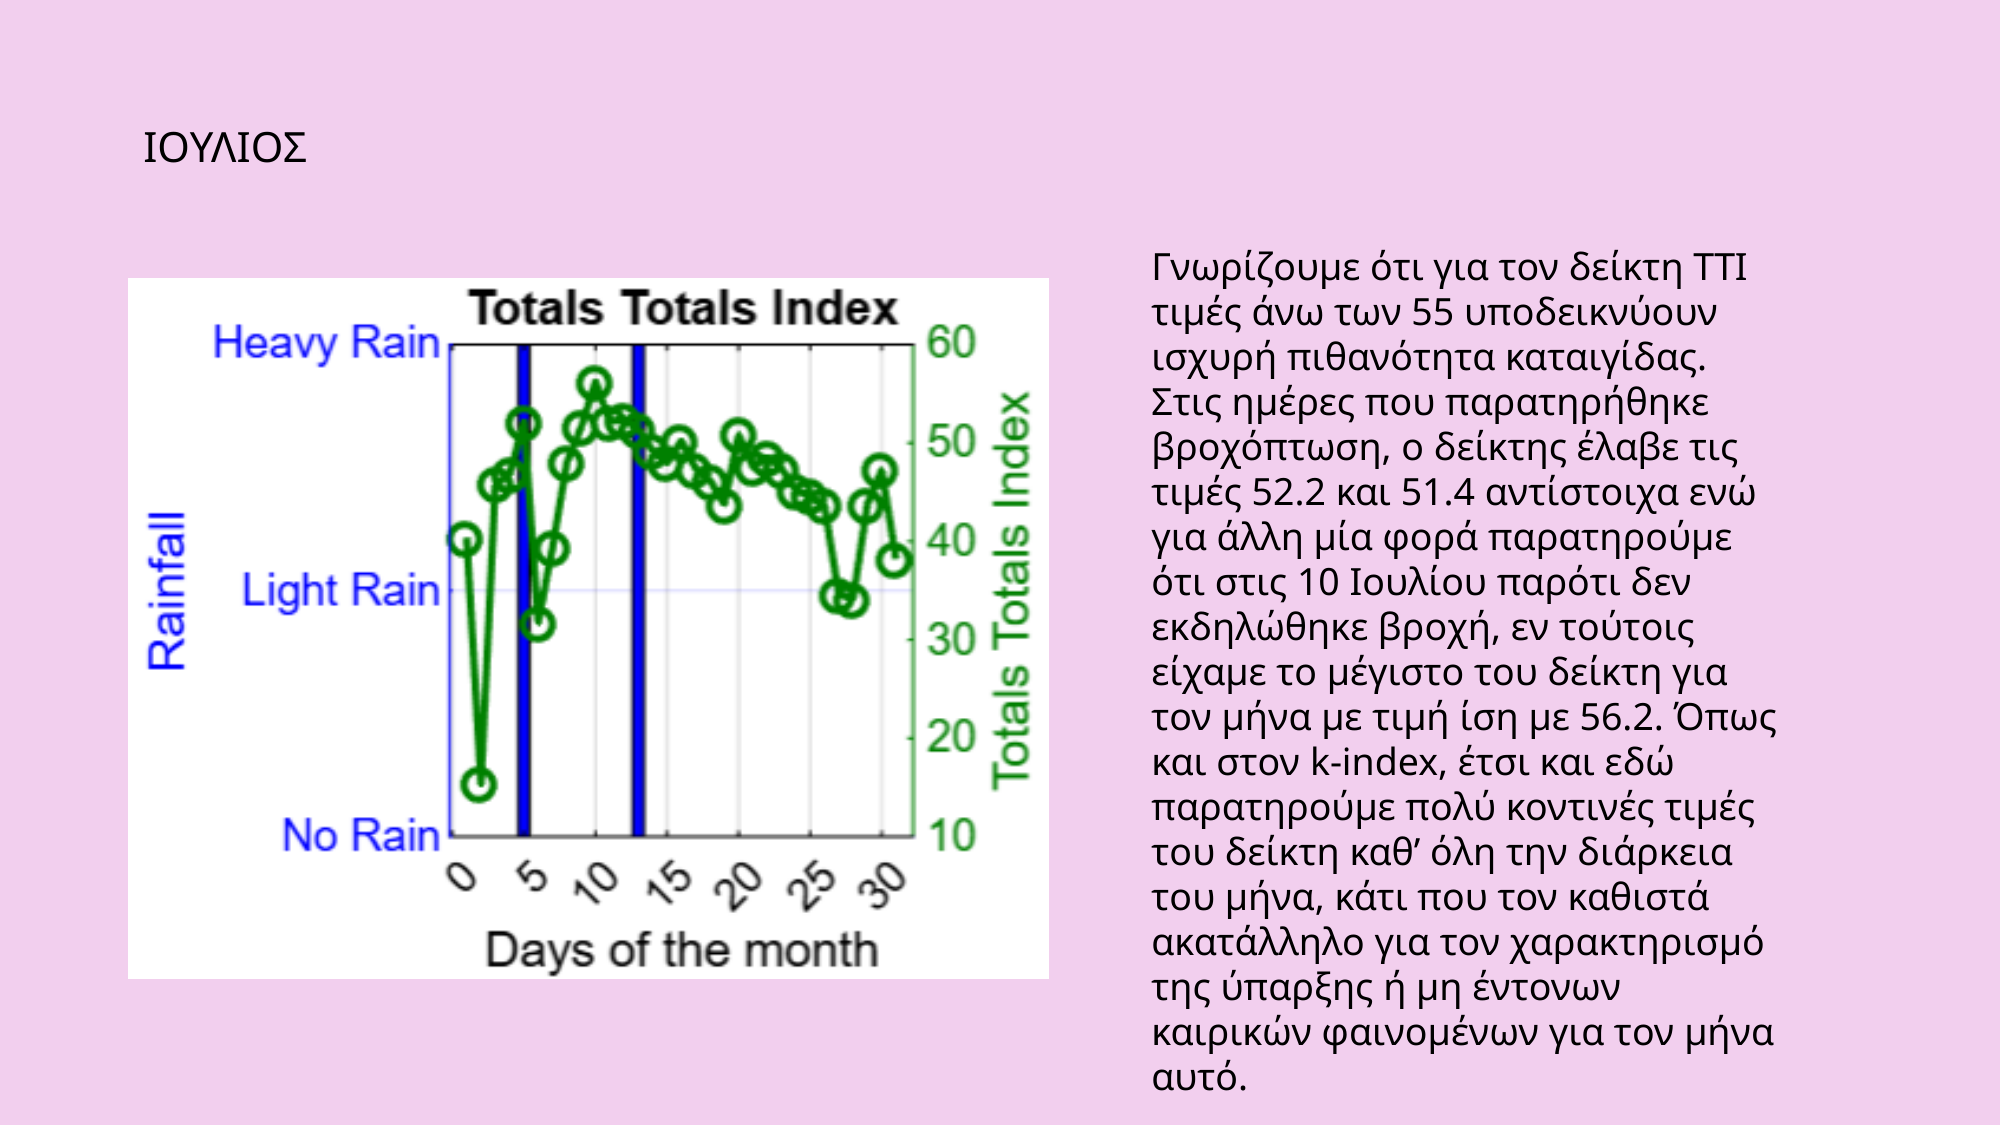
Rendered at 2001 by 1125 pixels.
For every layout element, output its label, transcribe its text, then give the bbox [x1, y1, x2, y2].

picture [127, 277, 1049, 980]
text_box ΙΟΥΛΙΟΣ [128, 113, 816, 179]
text_box Γνωρίζουμε ότι για τον δείκτη ΤΤΙ τιμές άνω των 55 υποδεικνύουν ισχυρή πιθανότητα καταιγίδας. Στις ημέρες που παρατηρήθηκε βροχόπτωση, ο δείκτης έλαβε τις τιμές 52.2 και 51.4 αντίστοιχα ενώ για άλλη μία φορά παρατηρούμε ότι στις 10 Ιουλίου παρότι δεν εκδηλώθηκε βροχή, εν τούτοις είχαμε το μέγιστο του δείκτη για τον μήνα με τιμή ίση με 56.2. Όπως και στον k-index, έτσι και εδώ παρατηρούμε πολύ κοντινές τιμές του δείκτη καθ’ όλη την διάρκεια του μήνα, κάτι που τον καθιστά ακατάλληλο για τον χαρακτηρισμό της ύπαρξης ή μη έντονων καιρικών φαινομένων για τον μήνα αυτό. [1136, 235, 1799, 1106]
